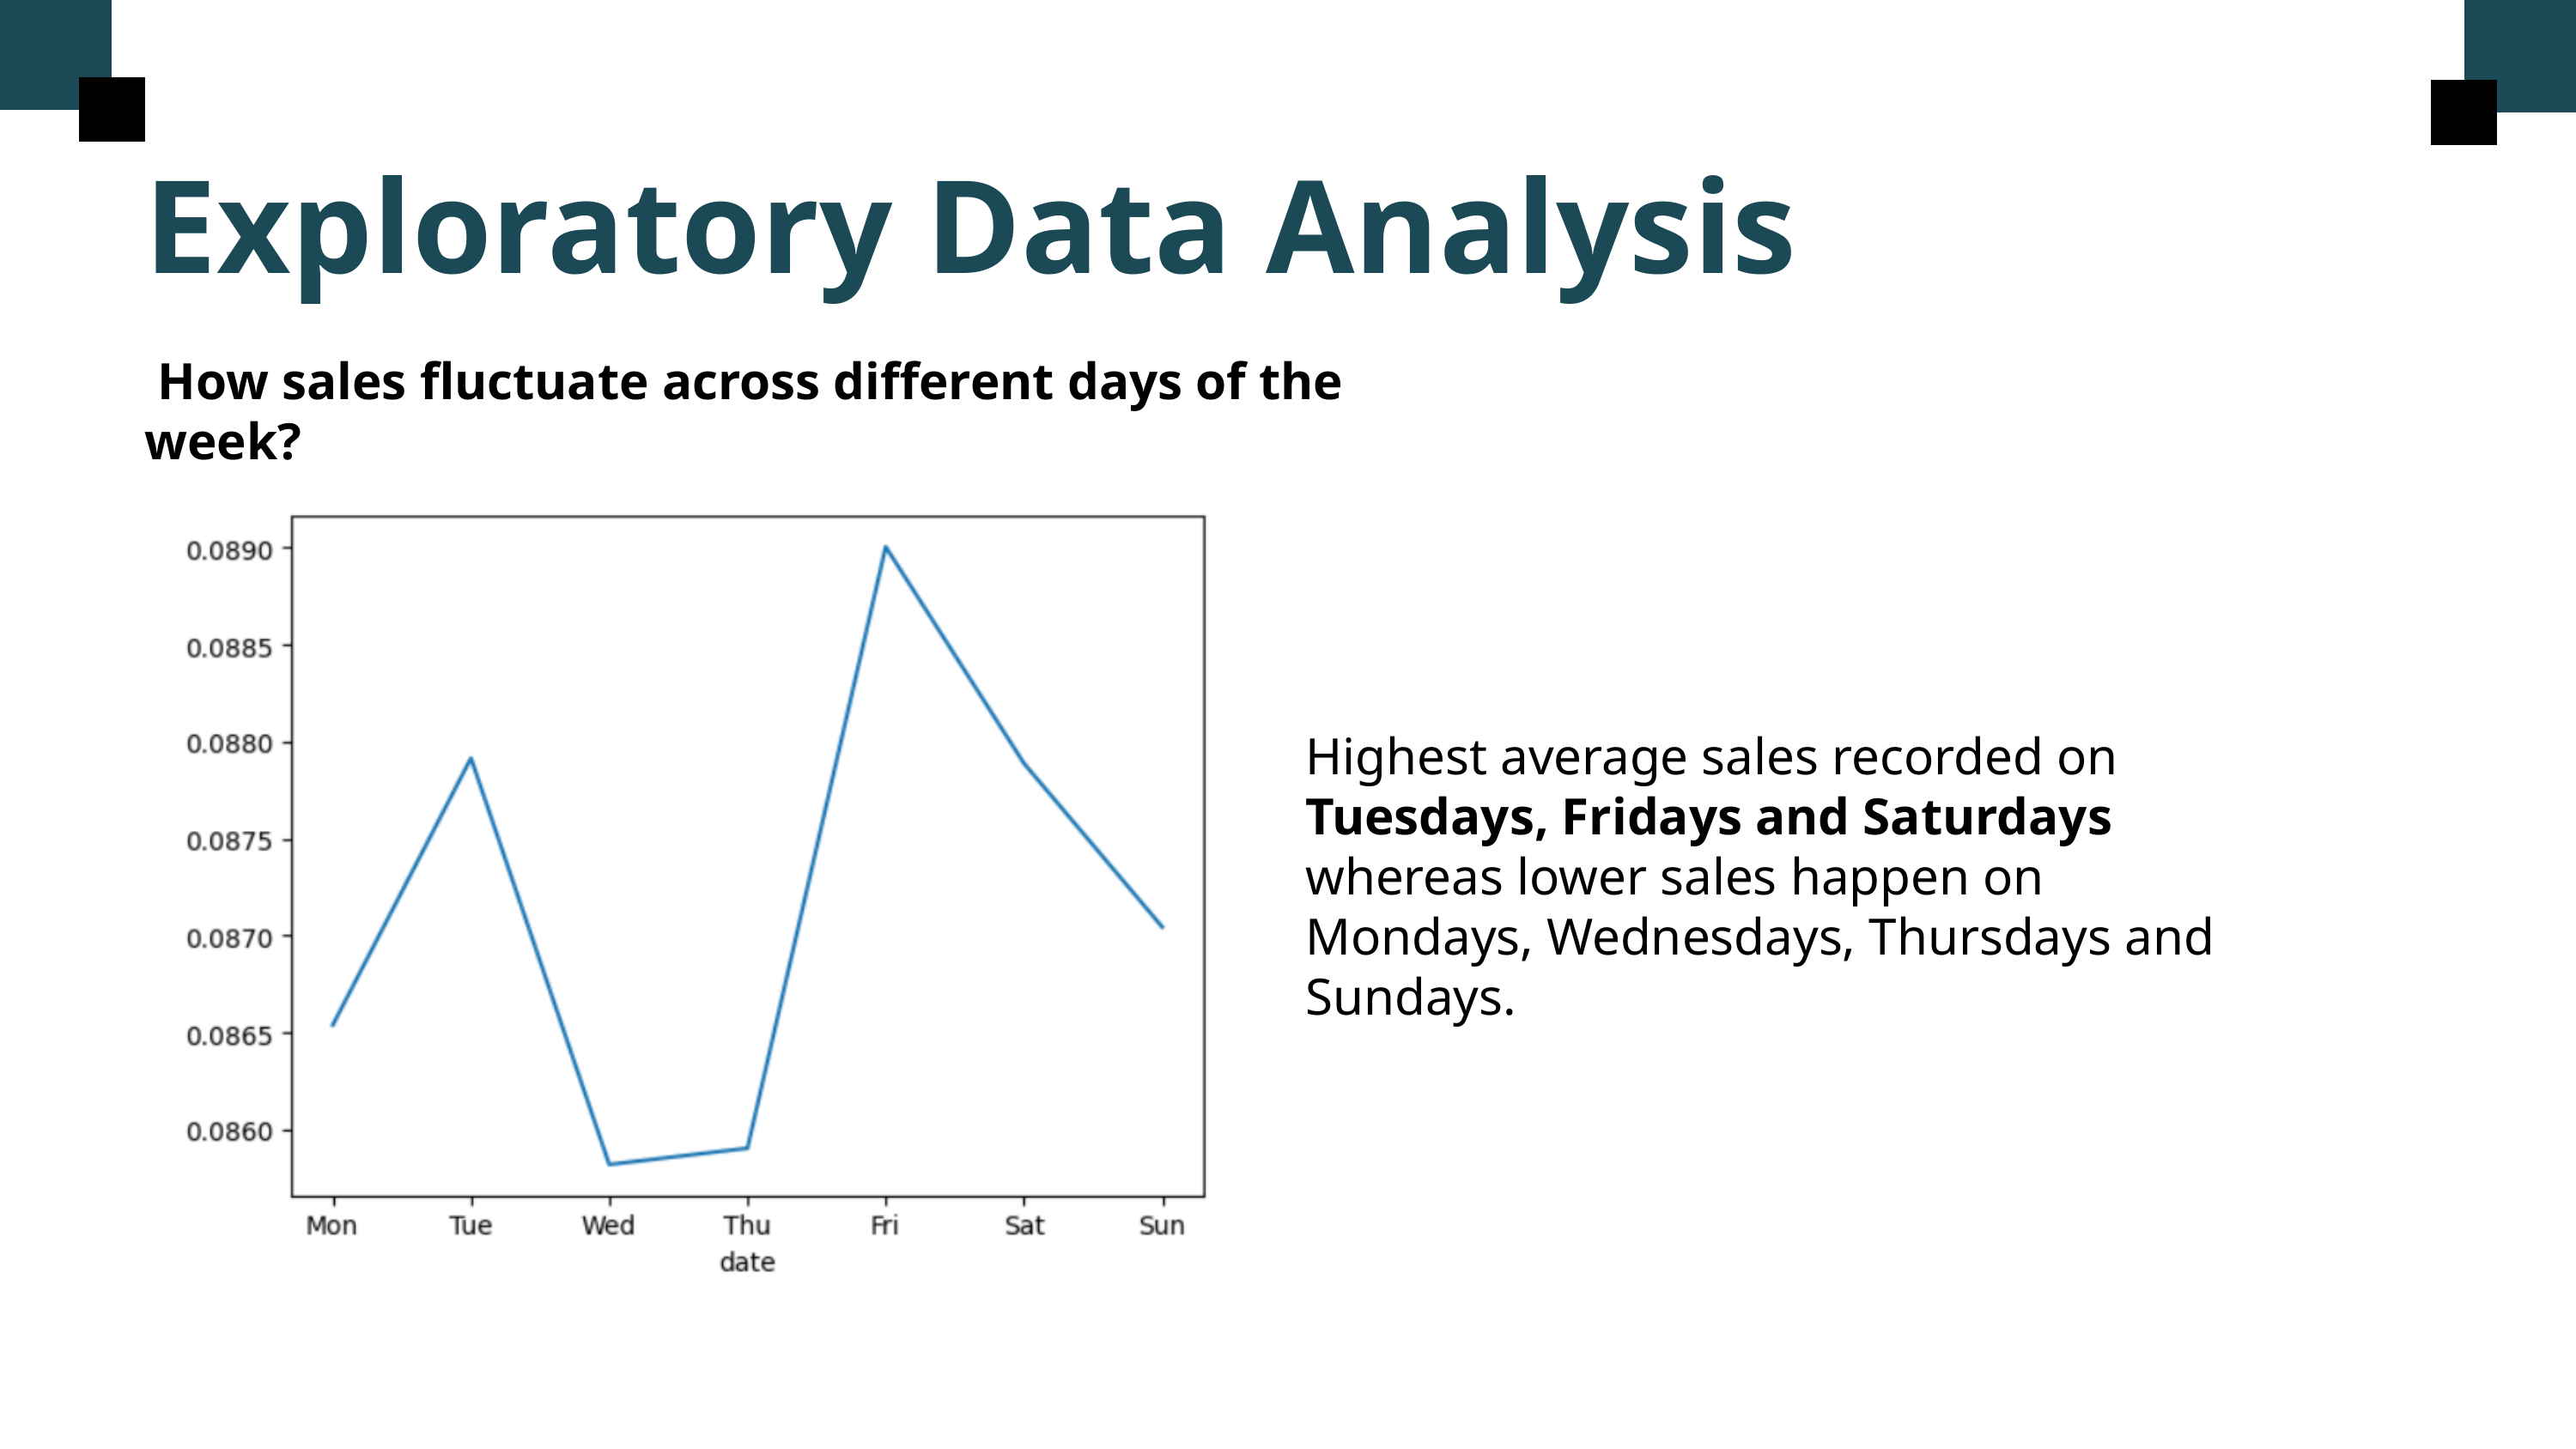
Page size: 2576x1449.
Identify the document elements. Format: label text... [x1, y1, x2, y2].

text_box How sales fluctuate across different days of the week? [144, 349, 1419, 470]
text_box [2431, 79, 2498, 145]
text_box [78, 76, 145, 142]
text_box Exploratory Data Analysis [144, 144, 2058, 300]
text_box Highest average sales recorded on Tuesdays, Fridays and Saturdays whereas lower sales happen on Mondays, Wednesdays, Thursdays and Sundays. [1305, 724, 2279, 1025]
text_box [0, 0, 112, 110]
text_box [2464, 0, 2576, 113]
text_box [144, 504, 1306, 1304]
